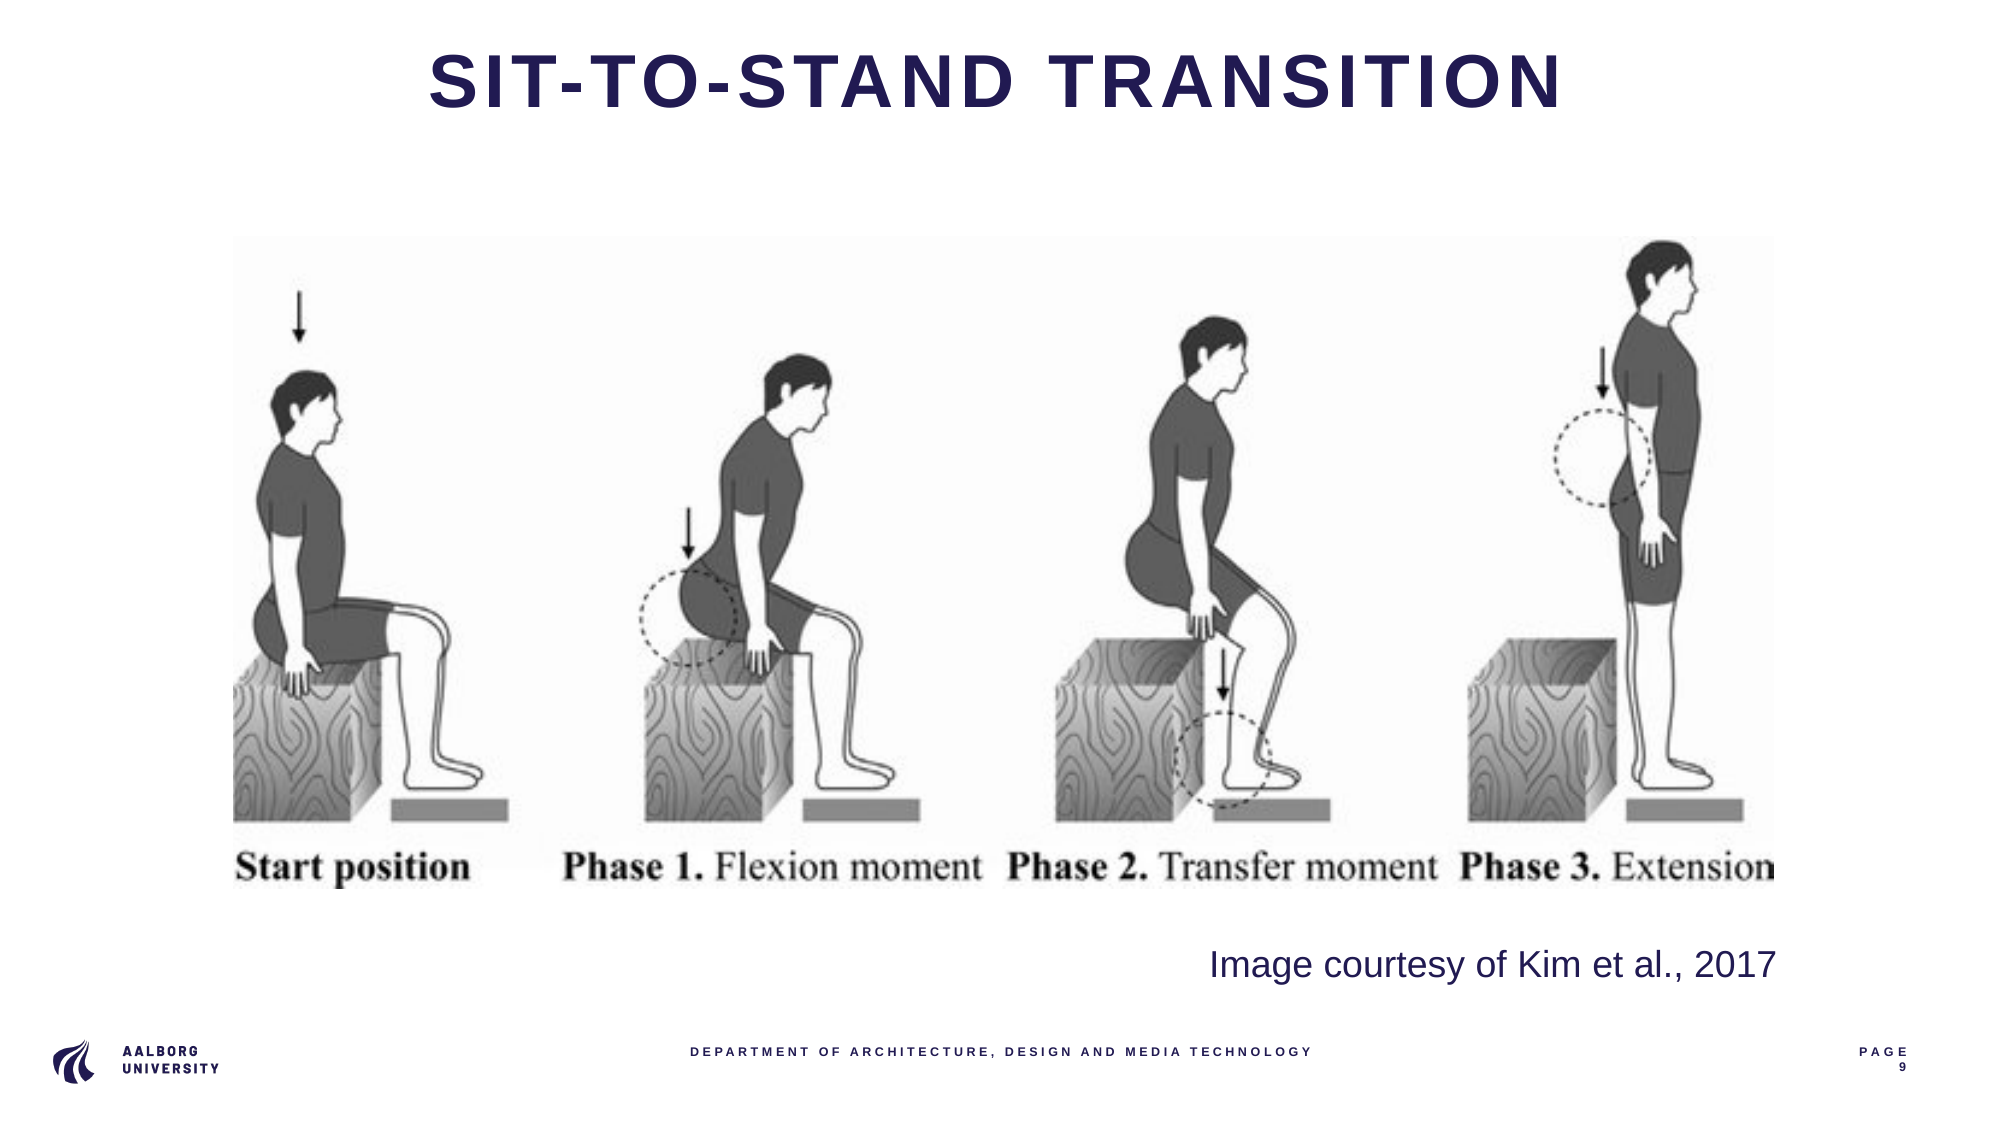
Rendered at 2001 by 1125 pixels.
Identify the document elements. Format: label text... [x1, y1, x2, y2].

text_box DEPARTMENT OF ARCHITECTURE, DESIGN AND MEDIA TECHNOLOGY [1569, 1043, 2000, 1091]
picture [233, 236, 1774, 889]
text_box Image courtesy of Kim et al., 2017 [1418, 940, 1569, 1091]
picture [53, 1039, 219, 1043]
title SIT-TO-STAND TRANSITION [125, 32, 1882, 263]
text_box DEPARTMENT OF ARCHITECTURE, DESIGN AND MEDIA TECHNOLOGY [0, 1043, 1418, 1091]
